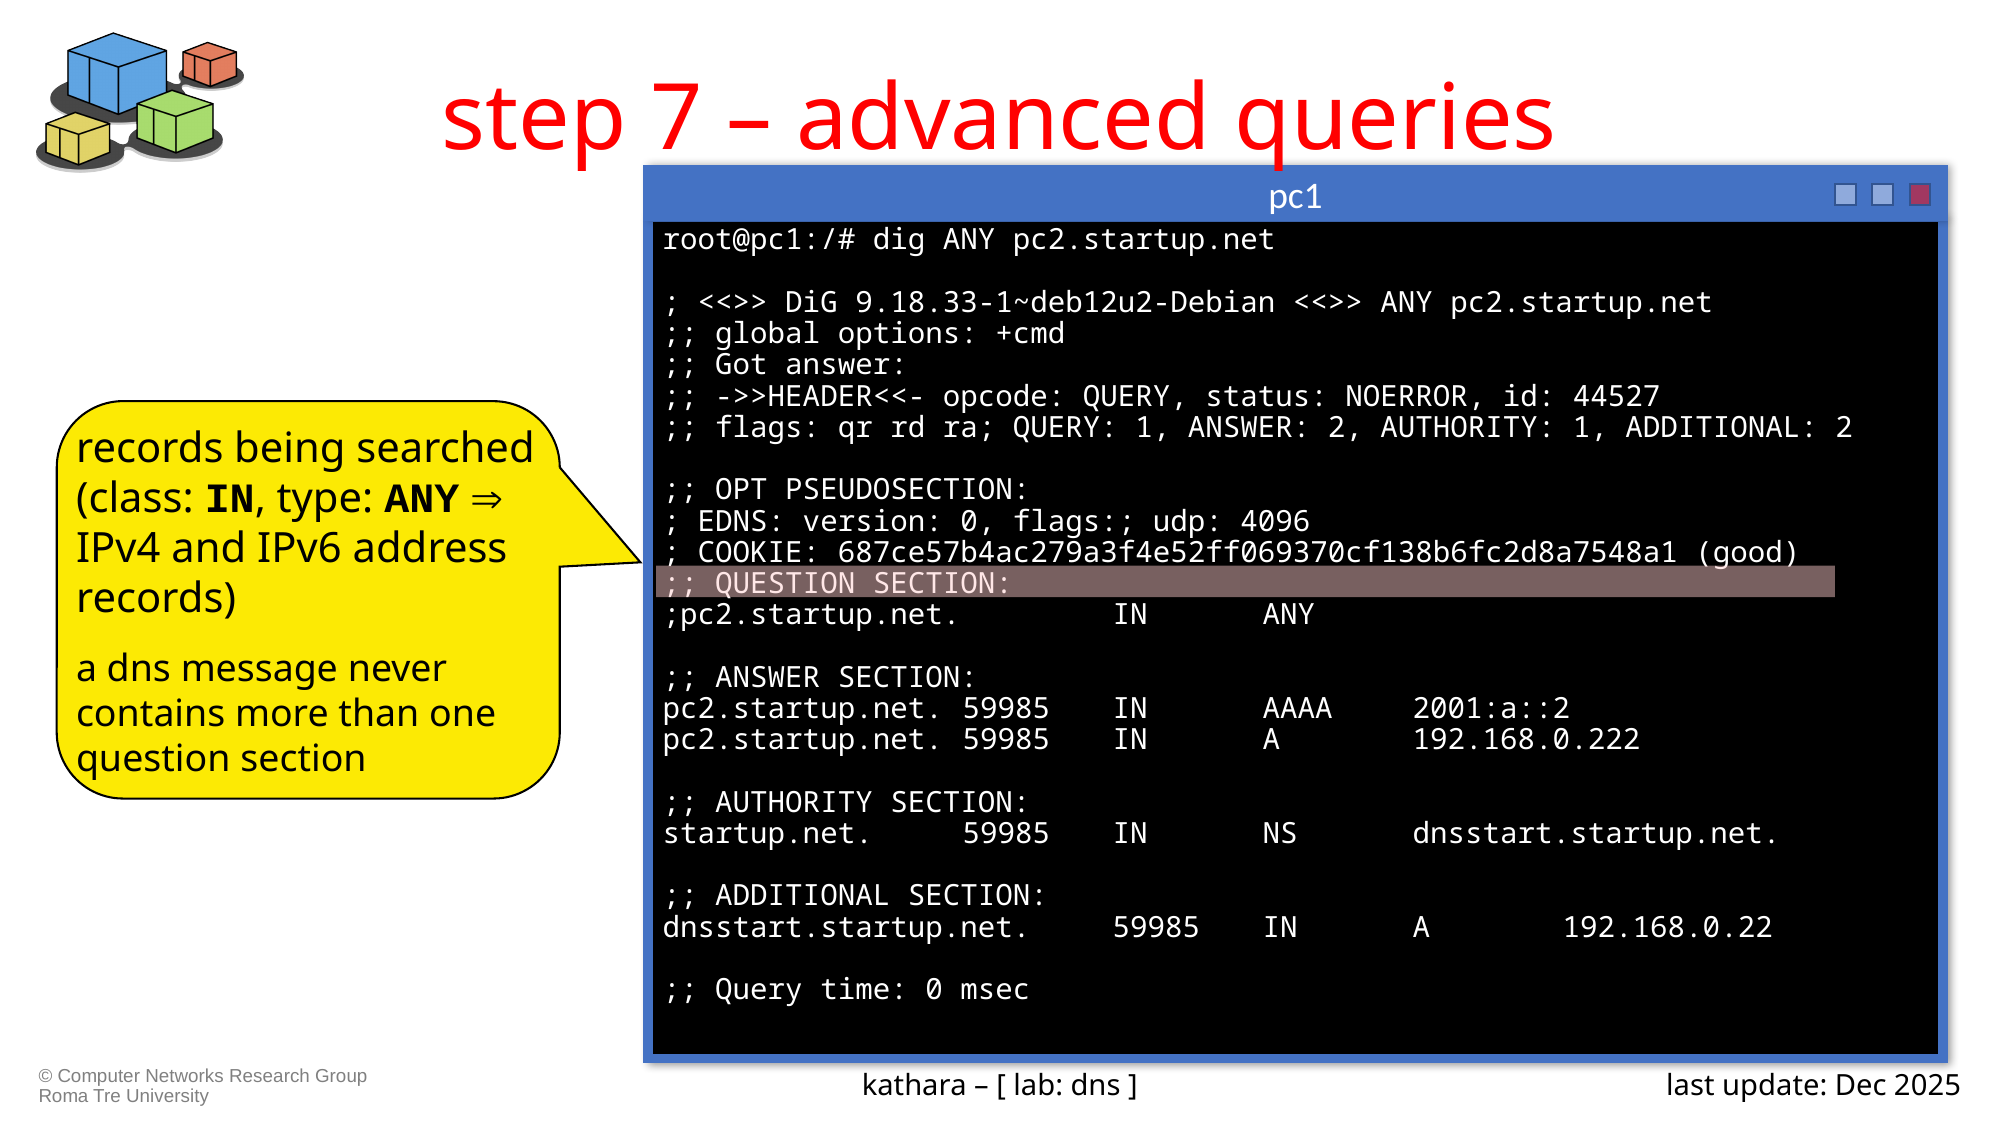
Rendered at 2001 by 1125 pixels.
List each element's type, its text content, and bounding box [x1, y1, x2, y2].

text_box records being searched (class: IN, type: ANY  IPv4 and IPv6 address records) a dns message never contains more than one question section [56, 401, 641, 799]
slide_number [1519, 1058, 1977, 1114]
title step 7 – advanced queries [99, 19, 1900, 207]
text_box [647, 169, 1944, 1059]
picture [36, 32, 99, 173]
footer kathara – [ lab: dns ] [511, 1058, 1489, 1114]
